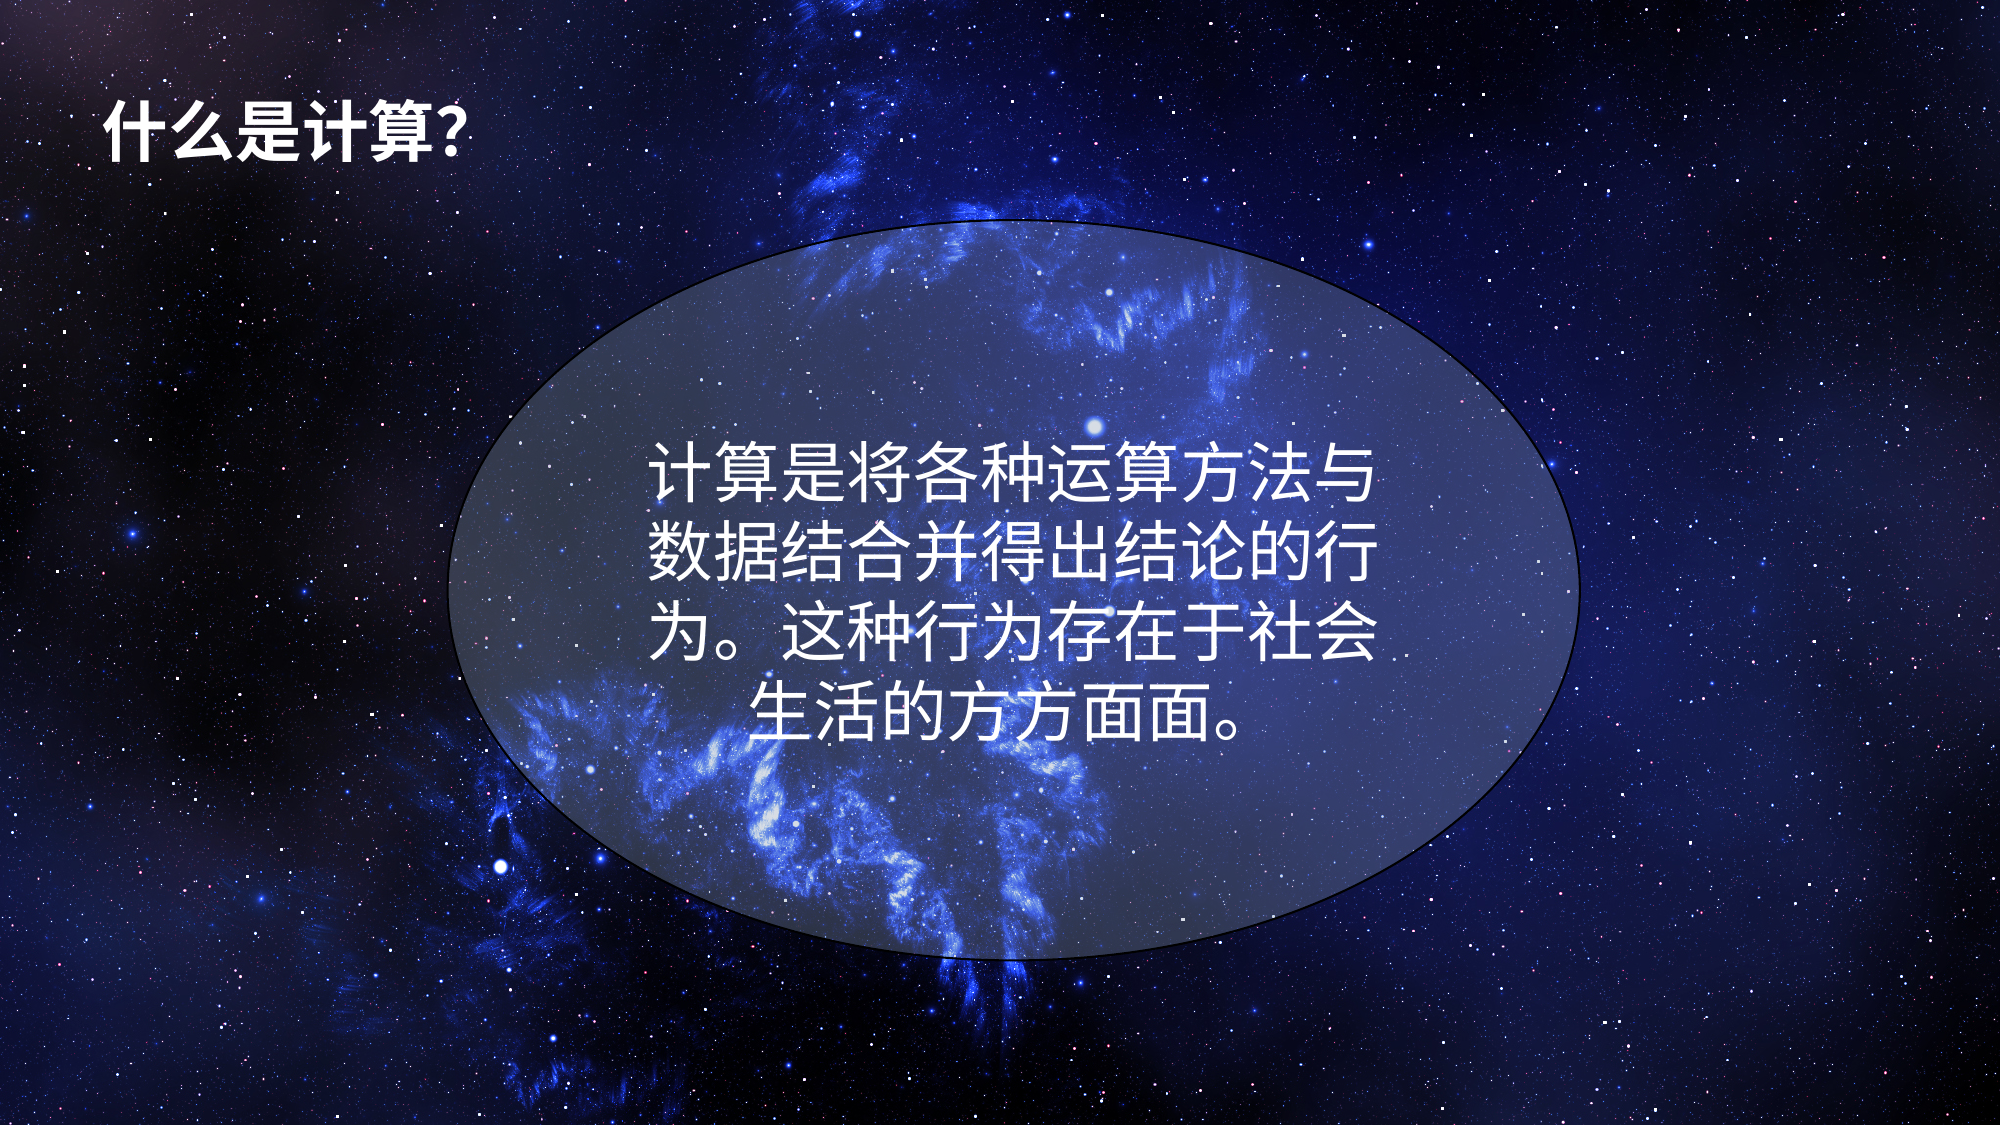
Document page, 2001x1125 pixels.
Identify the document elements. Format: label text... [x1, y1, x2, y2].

text_box 计算是将各种运算方法与数据结合并得出结论的行为。这种行为存在于社会生活的方方面面。 [446, 219, 1581, 962]
text_box 什么是计算？ [87, 82, 666, 177]
picture [0, 0, 2000, 1125]
